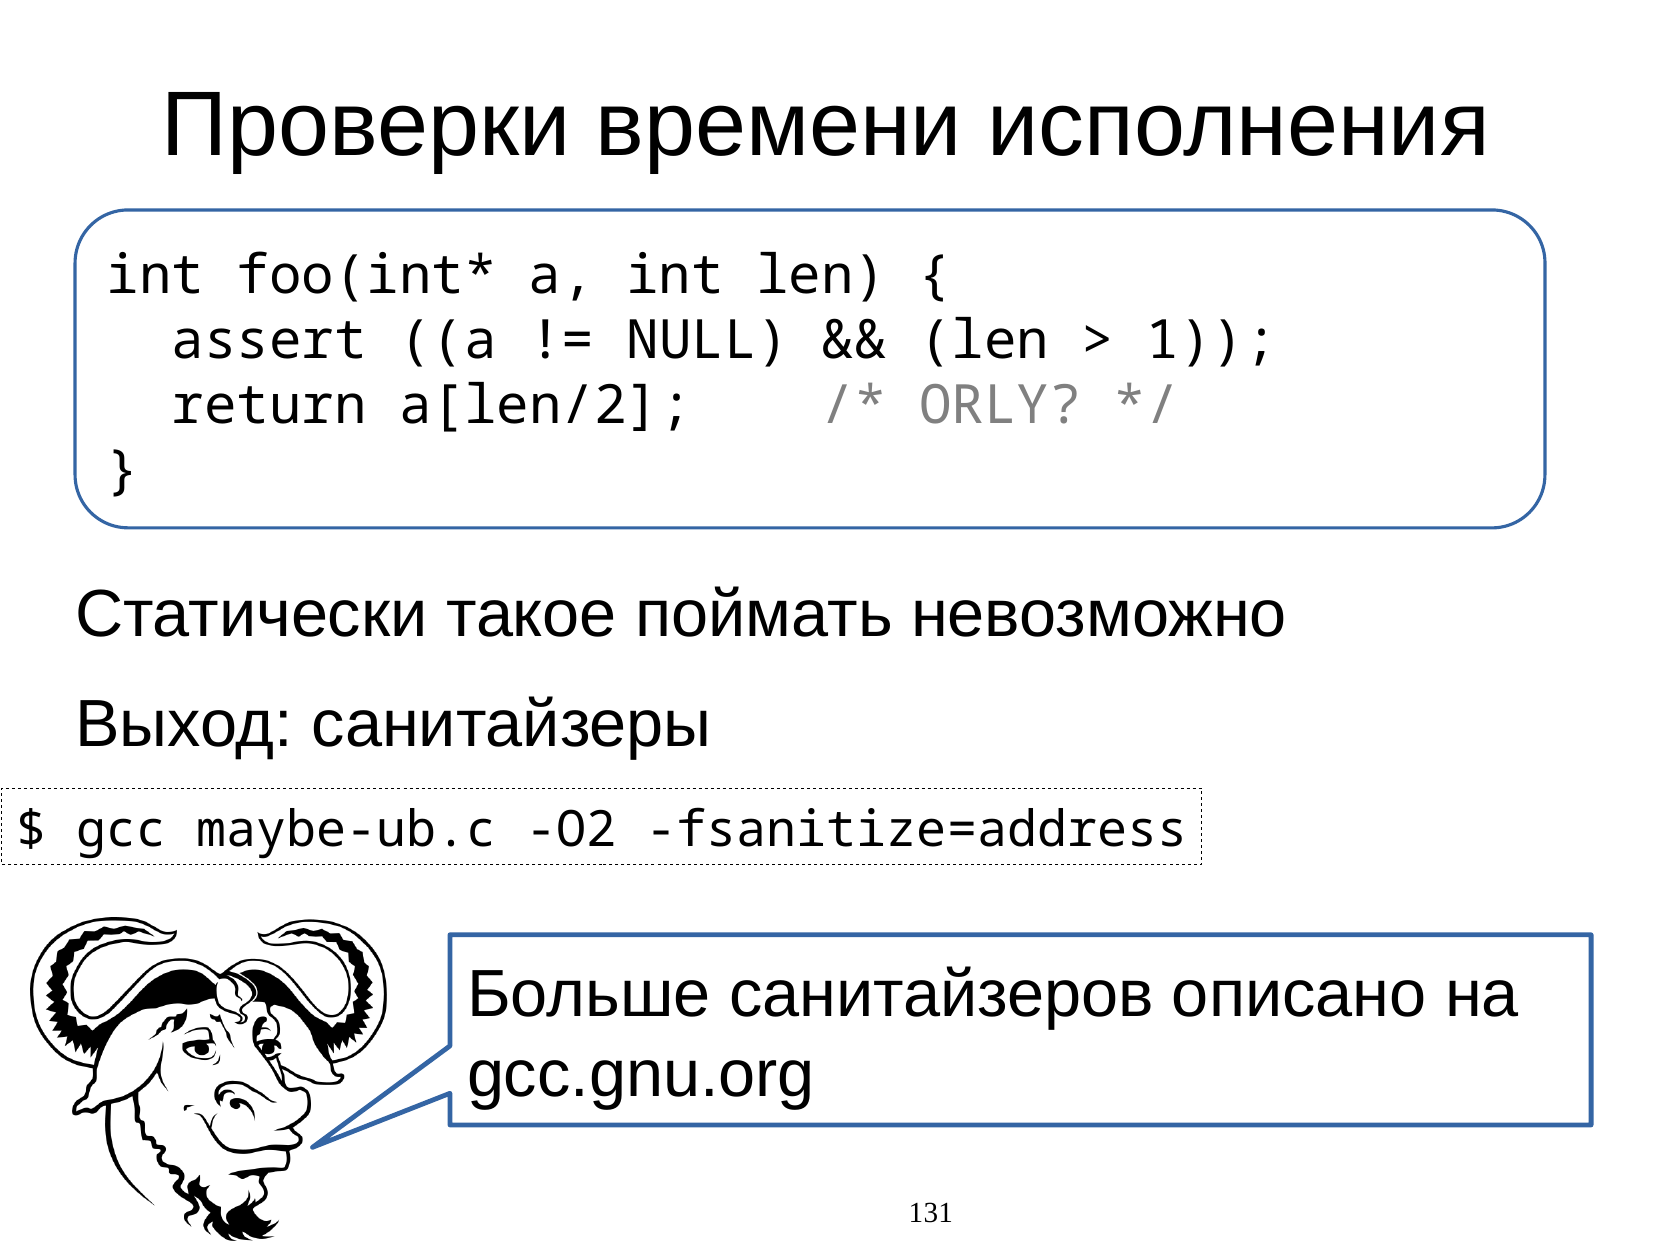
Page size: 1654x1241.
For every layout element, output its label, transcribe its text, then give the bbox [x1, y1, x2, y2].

slide_number 131 [567, 1193, 953, 1241]
picture [29, 917, 387, 1241]
list Статически такое поймать невозможно Выход: санитайзеры [75, 570, 1564, 795]
text_box $ gcc maybe-ub.c -O2 -fsanitize=address [1, 788, 1202, 865]
text_box Больше санитайзеров описано на gcc.gnu.org [387, 934, 1592, 1125]
text_box int foo(int* a, int len) { assert ((a != NULL) && (len > 1)); return a[len/2]; /* ORLY? */ } [75, 209, 1546, 528]
title Проверки времени исполнения [82, 15, 1571, 222]
